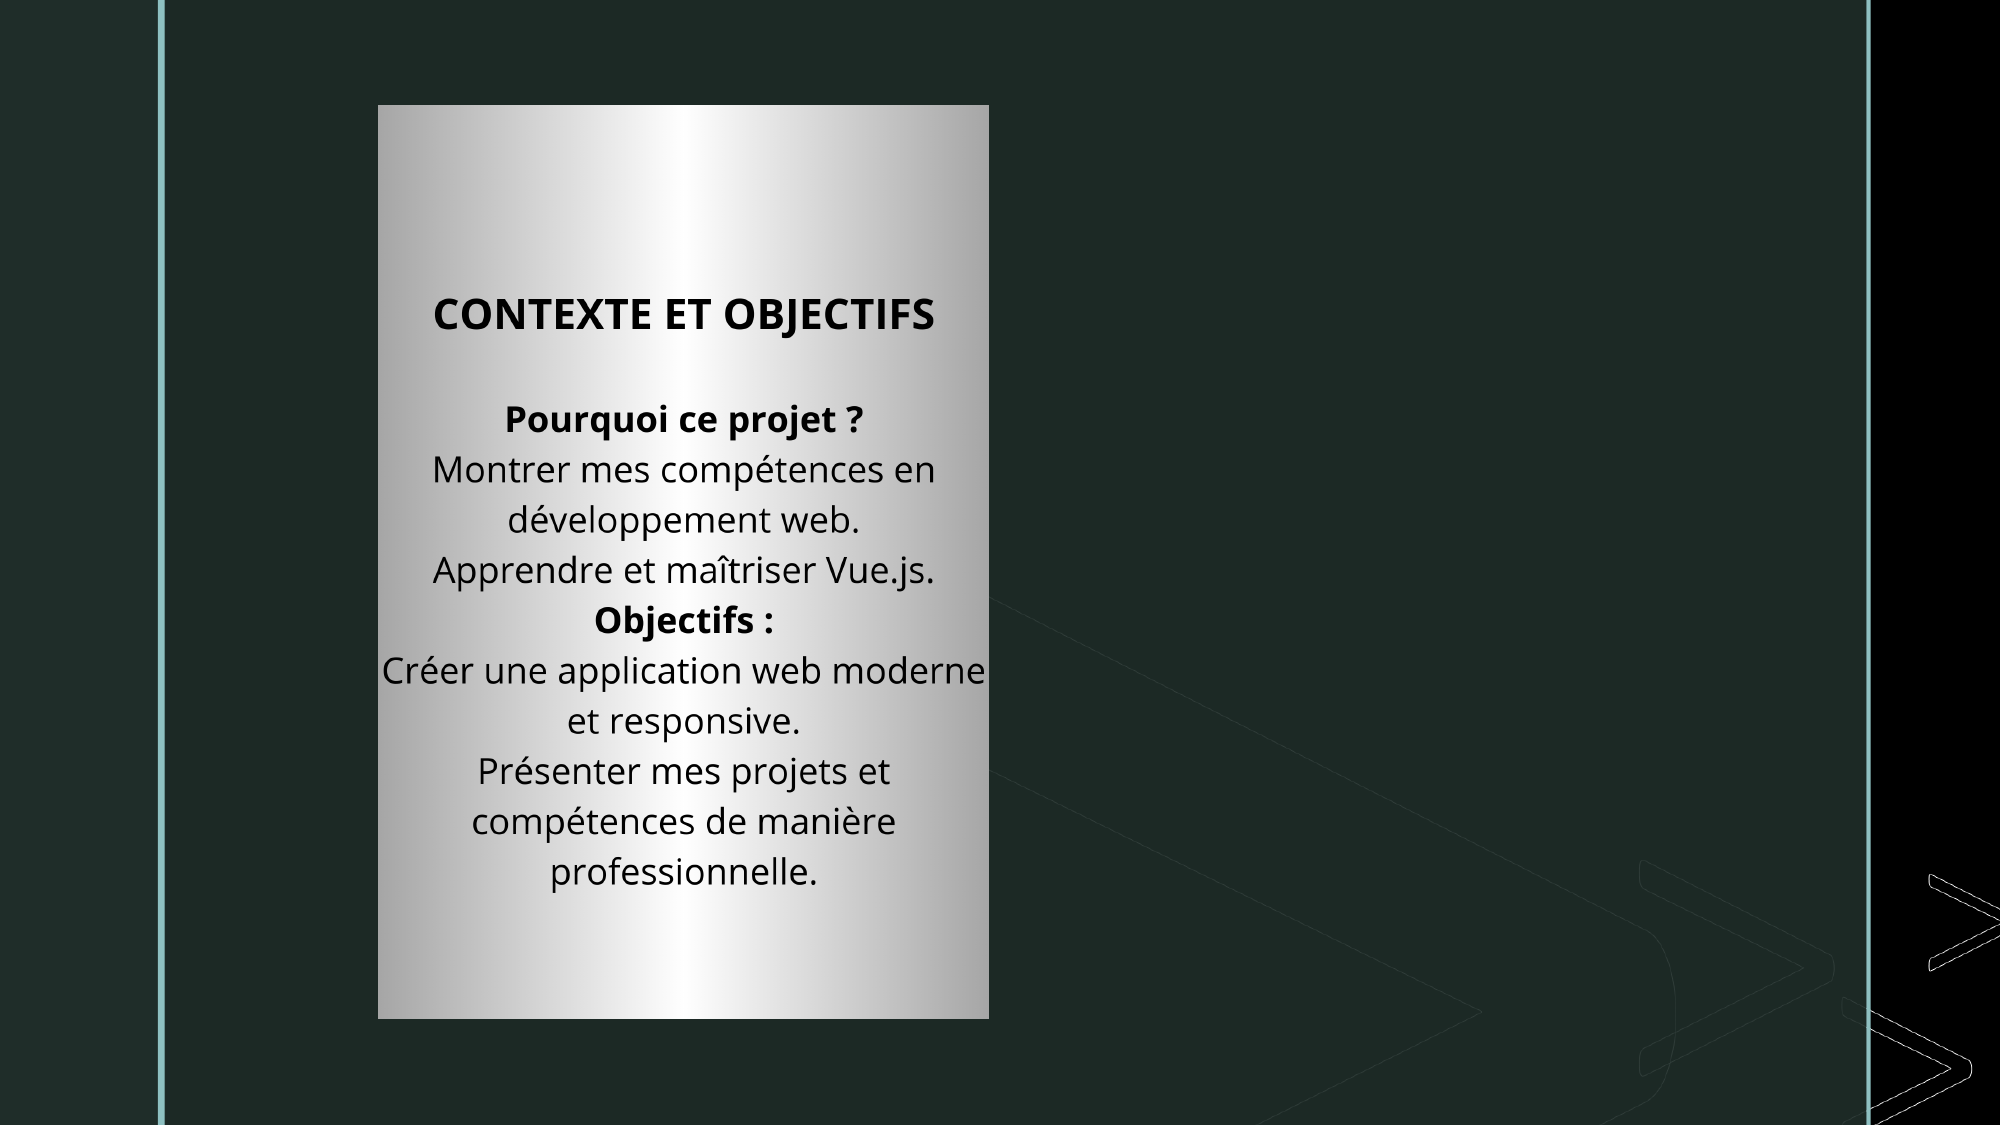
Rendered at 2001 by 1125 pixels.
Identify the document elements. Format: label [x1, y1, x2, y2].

picture [378, 105, 989, 1019]
picture [1871, 0, 2000, 1125]
